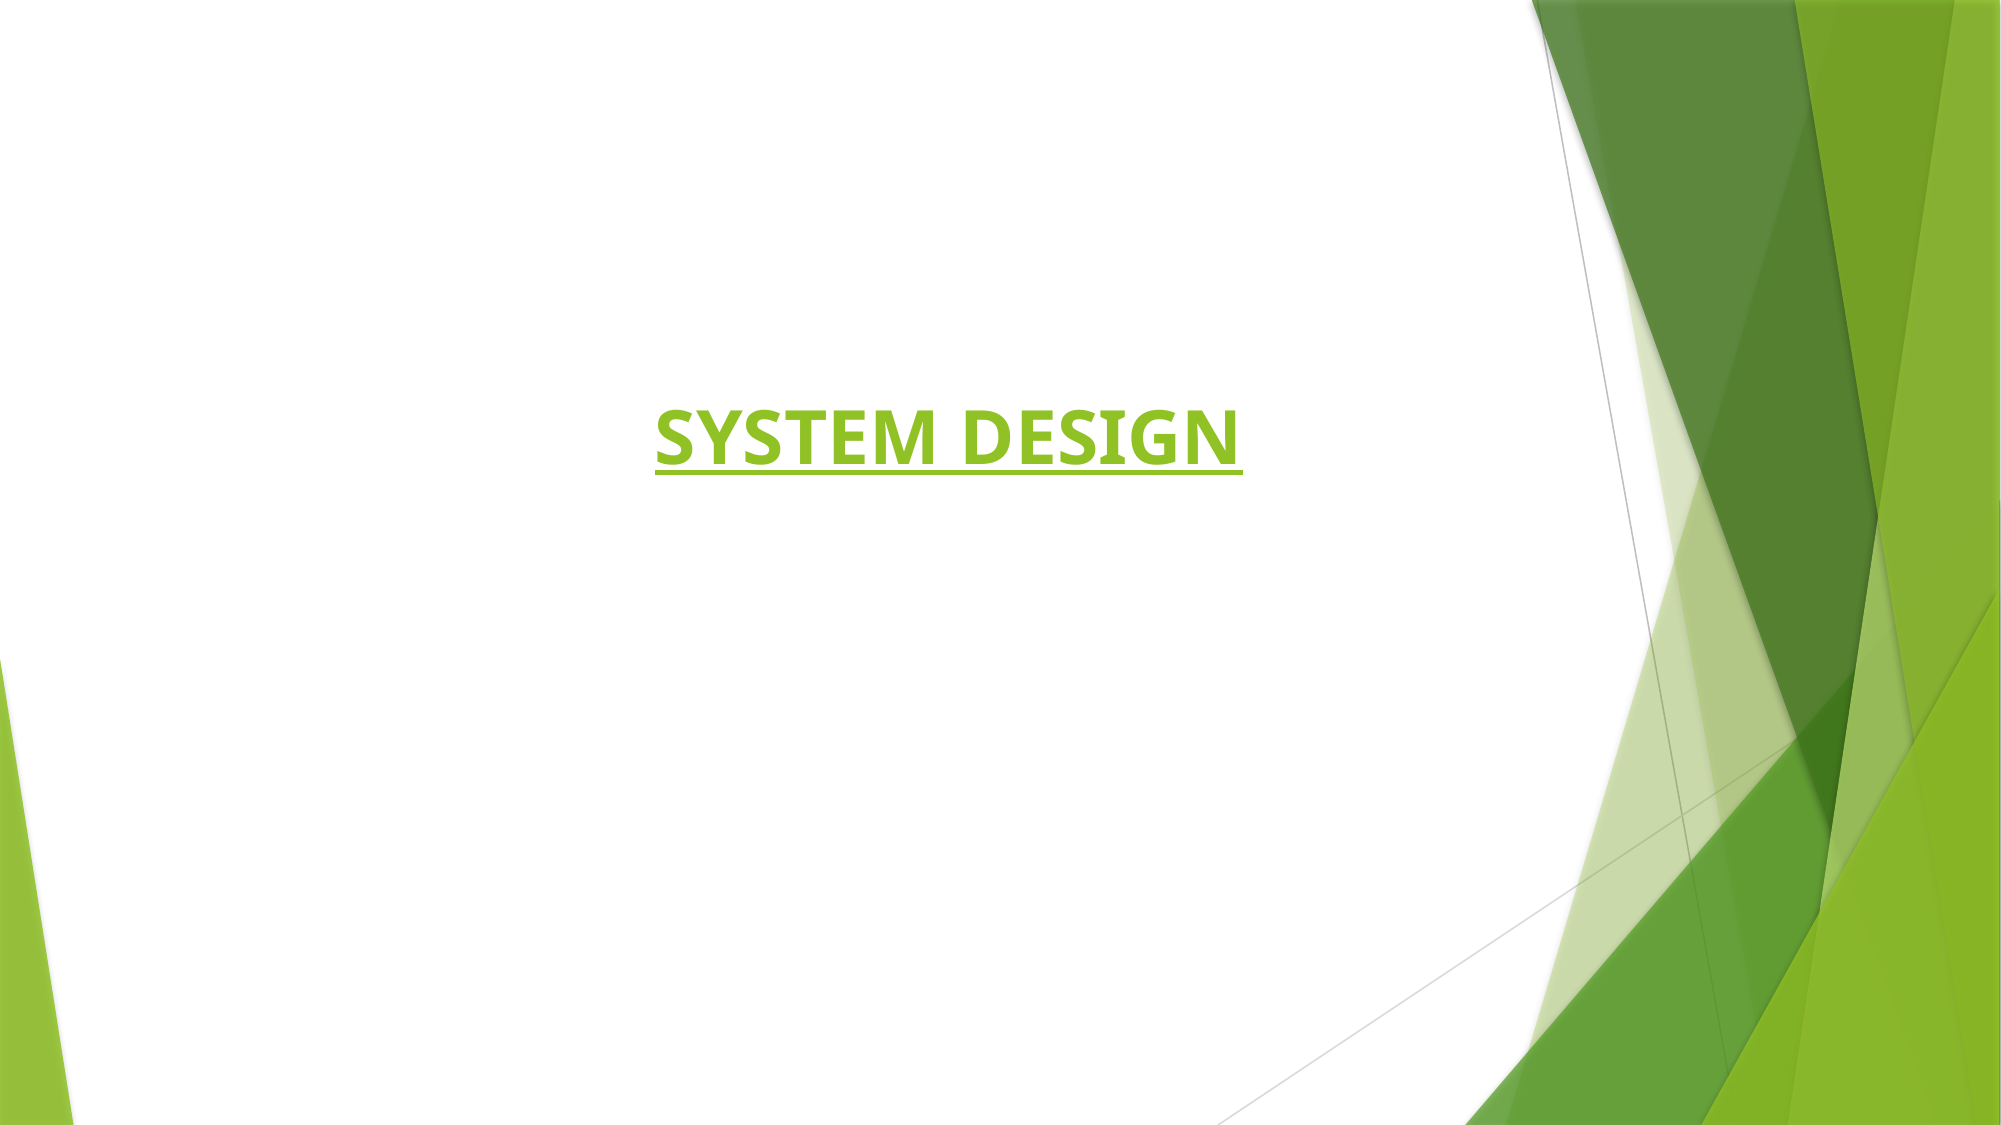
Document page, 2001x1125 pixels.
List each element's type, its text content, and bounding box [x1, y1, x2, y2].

list [111, 354, 1522, 992]
title SYSTEM DESIGN [1522, 381, 1645, 582]
